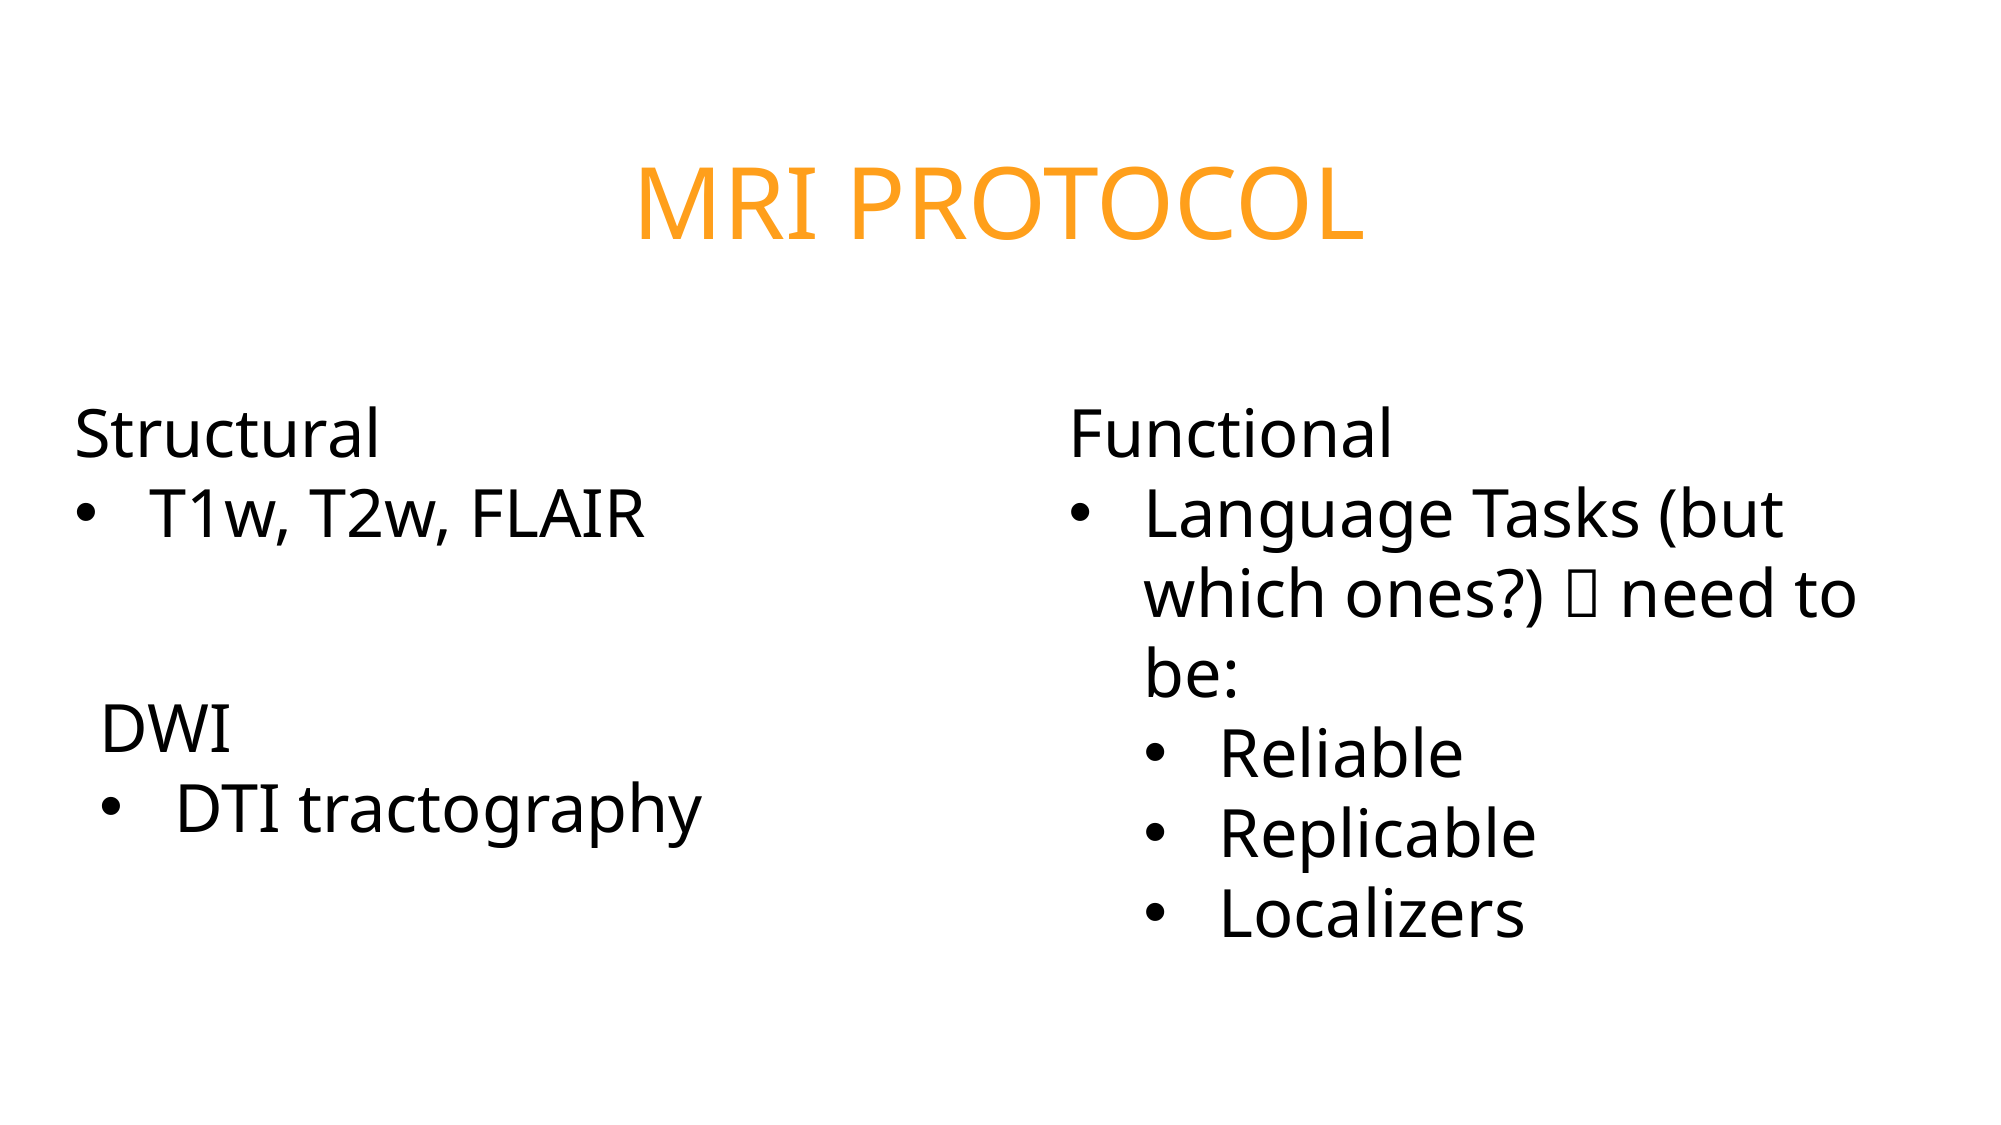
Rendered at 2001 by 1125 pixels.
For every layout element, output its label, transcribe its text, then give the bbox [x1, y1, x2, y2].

text_box MRI PROTOCOL [618, 131, 1382, 267]
text_box DWI DTI tractography [84, 678, 970, 933]
text_box Functional Language Tasks (but which ones?)  need to be: Reliable Replicable Localizers [1053, 383, 1939, 959]
text_box Structural T1w, T2w, FLAIR [59, 383, 945, 559]
